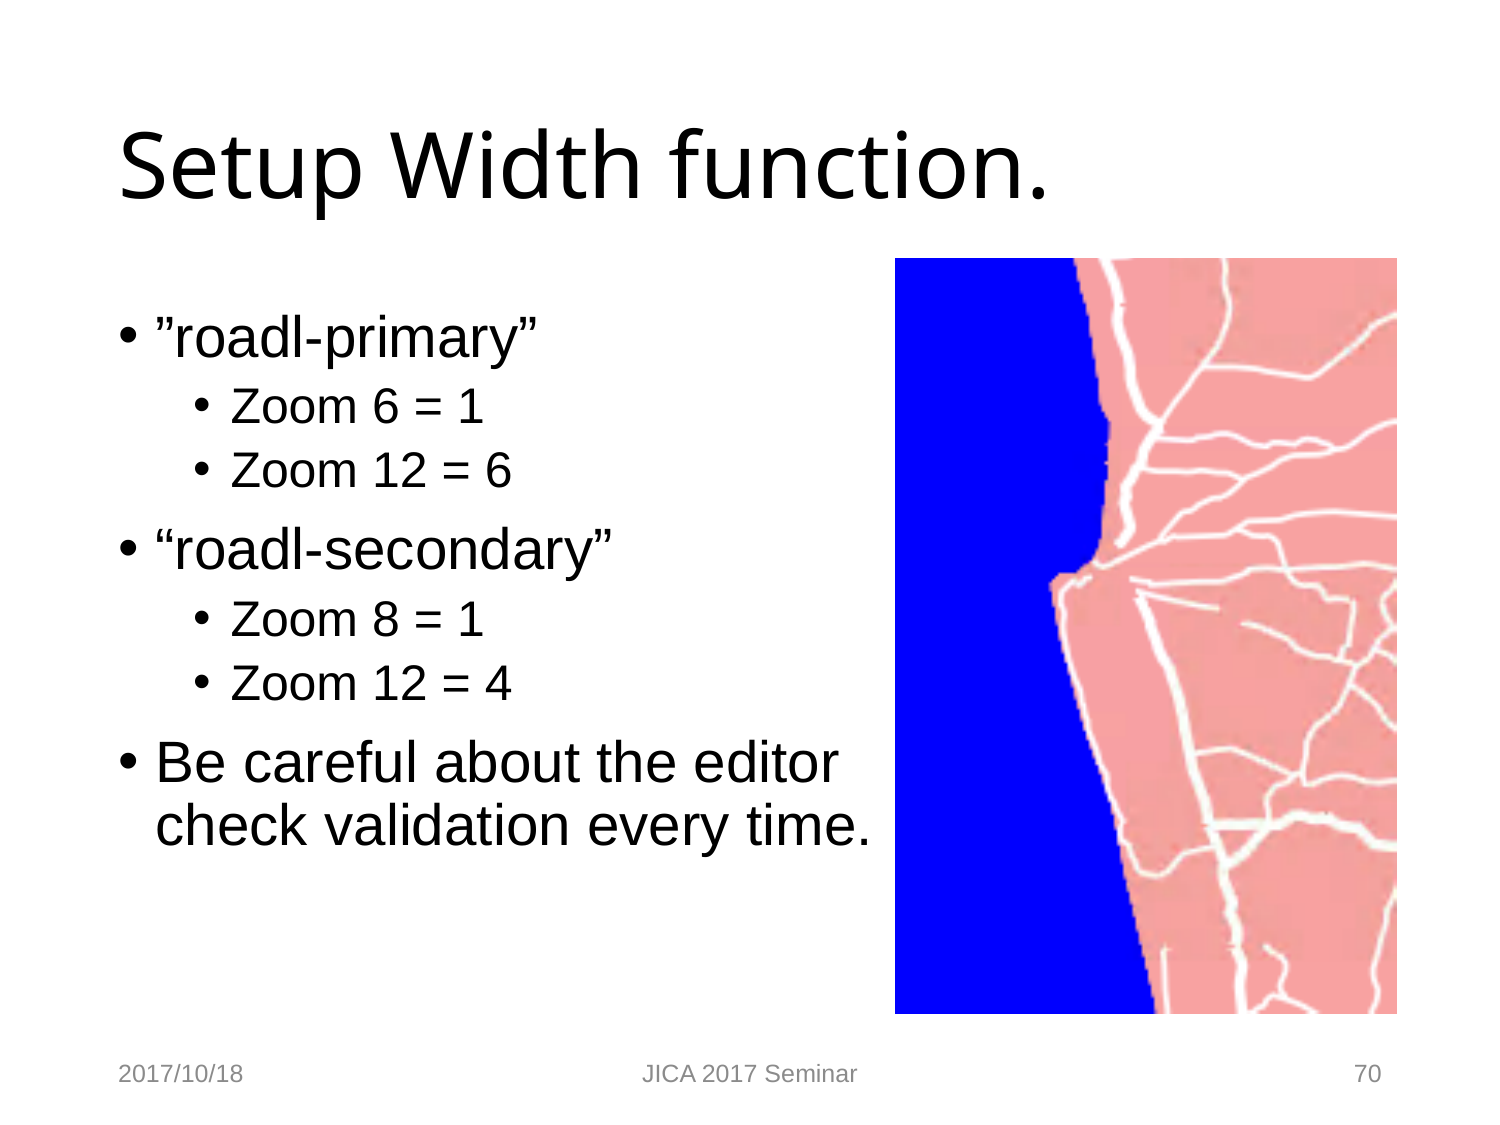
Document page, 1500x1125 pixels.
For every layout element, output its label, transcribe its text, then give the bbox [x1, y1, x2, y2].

list ”roadl-primary” Zoom 6 = 1 Zoom 12 = 6 “roadl-secondary” Zoom 8 = 1 Zoom 12 = 4 Be careful about the editor check validation every time. [103, 299, 895, 1014]
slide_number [103, 1042, 441, 1103]
slide_number 70 [1059, 1042, 1397, 1103]
title Setup Width function. [103, 59, 1397, 278]
footer JICA 2017 Seminar [496, 1042, 1004, 1103]
picture [895, 258, 1397, 1014]
